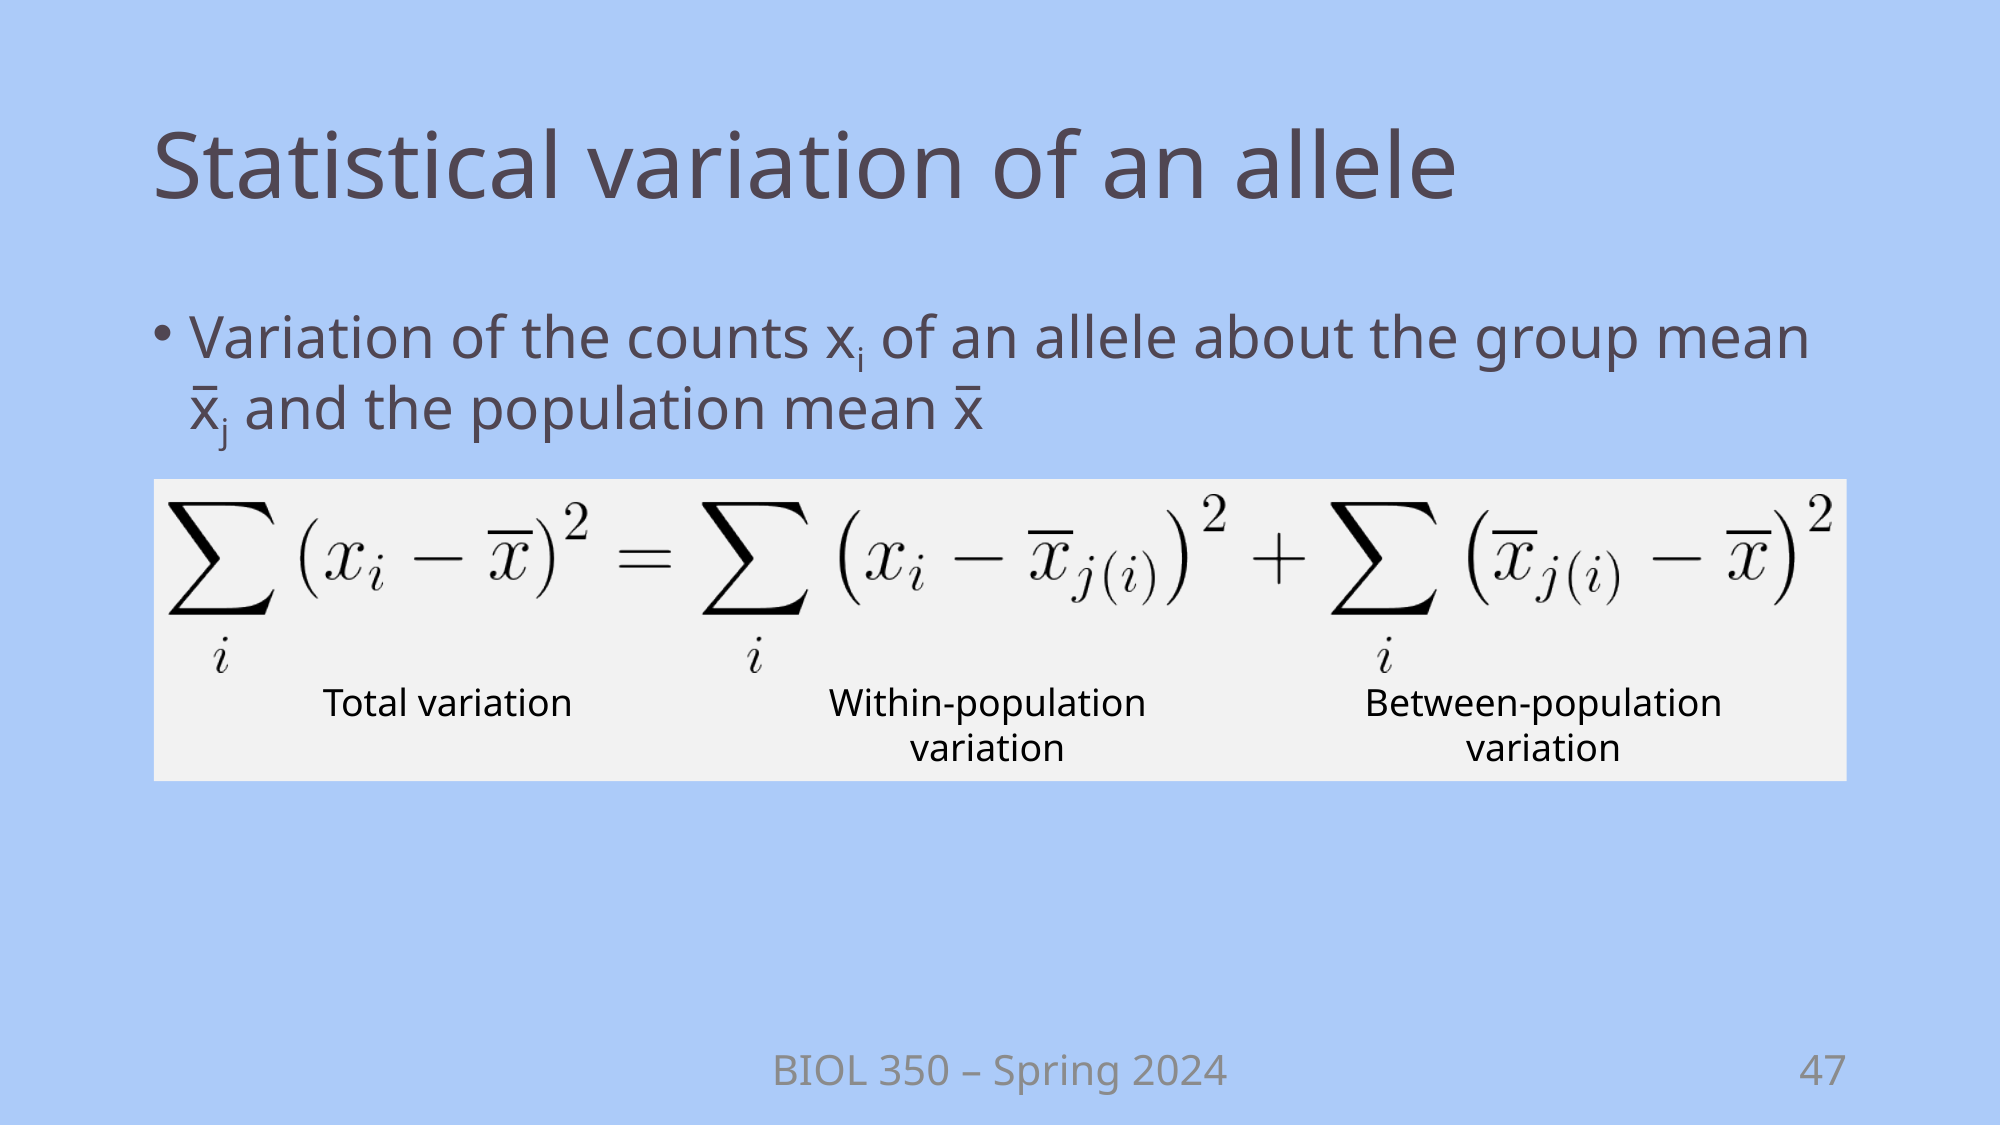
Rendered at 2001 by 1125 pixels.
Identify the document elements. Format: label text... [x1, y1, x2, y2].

text_box Variation of the counts xi of an allele about the group mean x̅j and the population mean x̅ [137, 293, 1863, 454]
title Statistical variation of an allele [137, 59, 1863, 278]
text_box Within-population variation [770, 673, 1206, 776]
footer BIOL 350 – Spring 2024 [662, 1042, 1338, 1103]
text_box [153, 478, 1848, 782]
text_box Between-population variation [1326, 673, 1762, 776]
picture [167, 494, 1832, 673]
text_box Total variation [230, 673, 666, 731]
slide_number 47 [1412, 1042, 1863, 1103]
